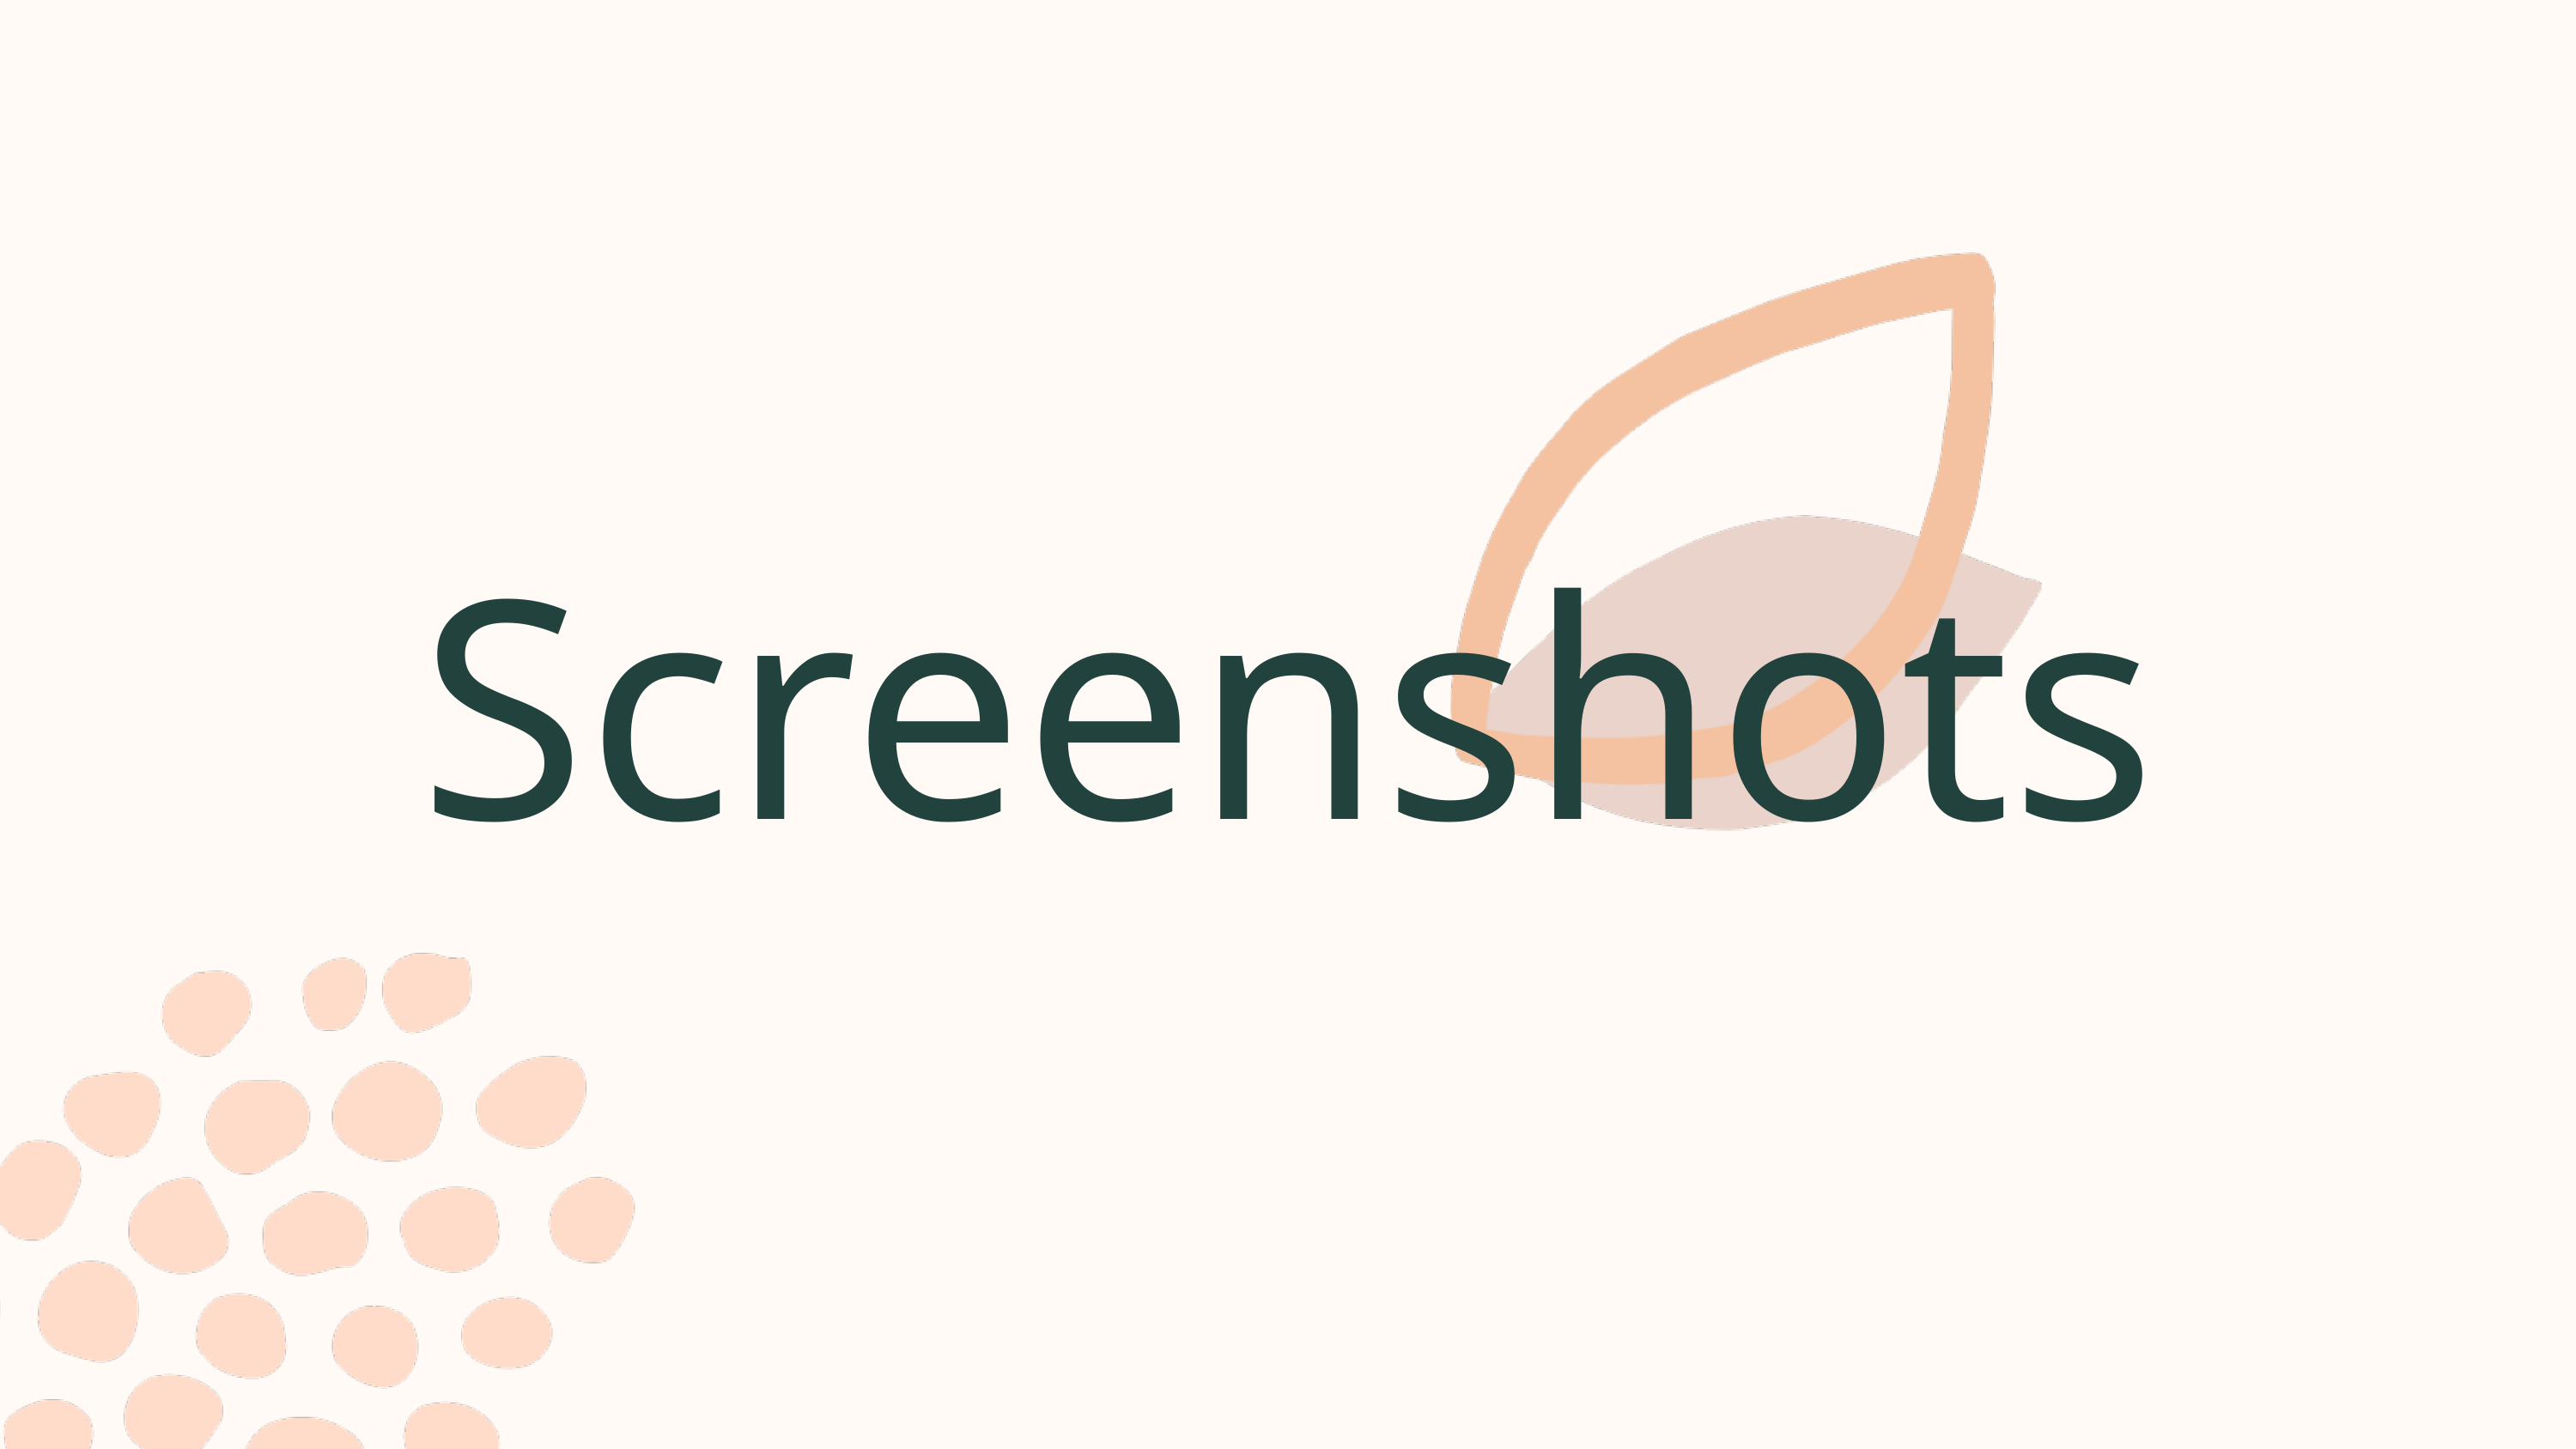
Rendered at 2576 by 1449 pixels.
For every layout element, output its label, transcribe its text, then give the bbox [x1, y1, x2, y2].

text_box [1450, 252, 2043, 625]
text_box Screenshots [411, 625, 2165, 881]
text_box [0, 952, 638, 1449]
